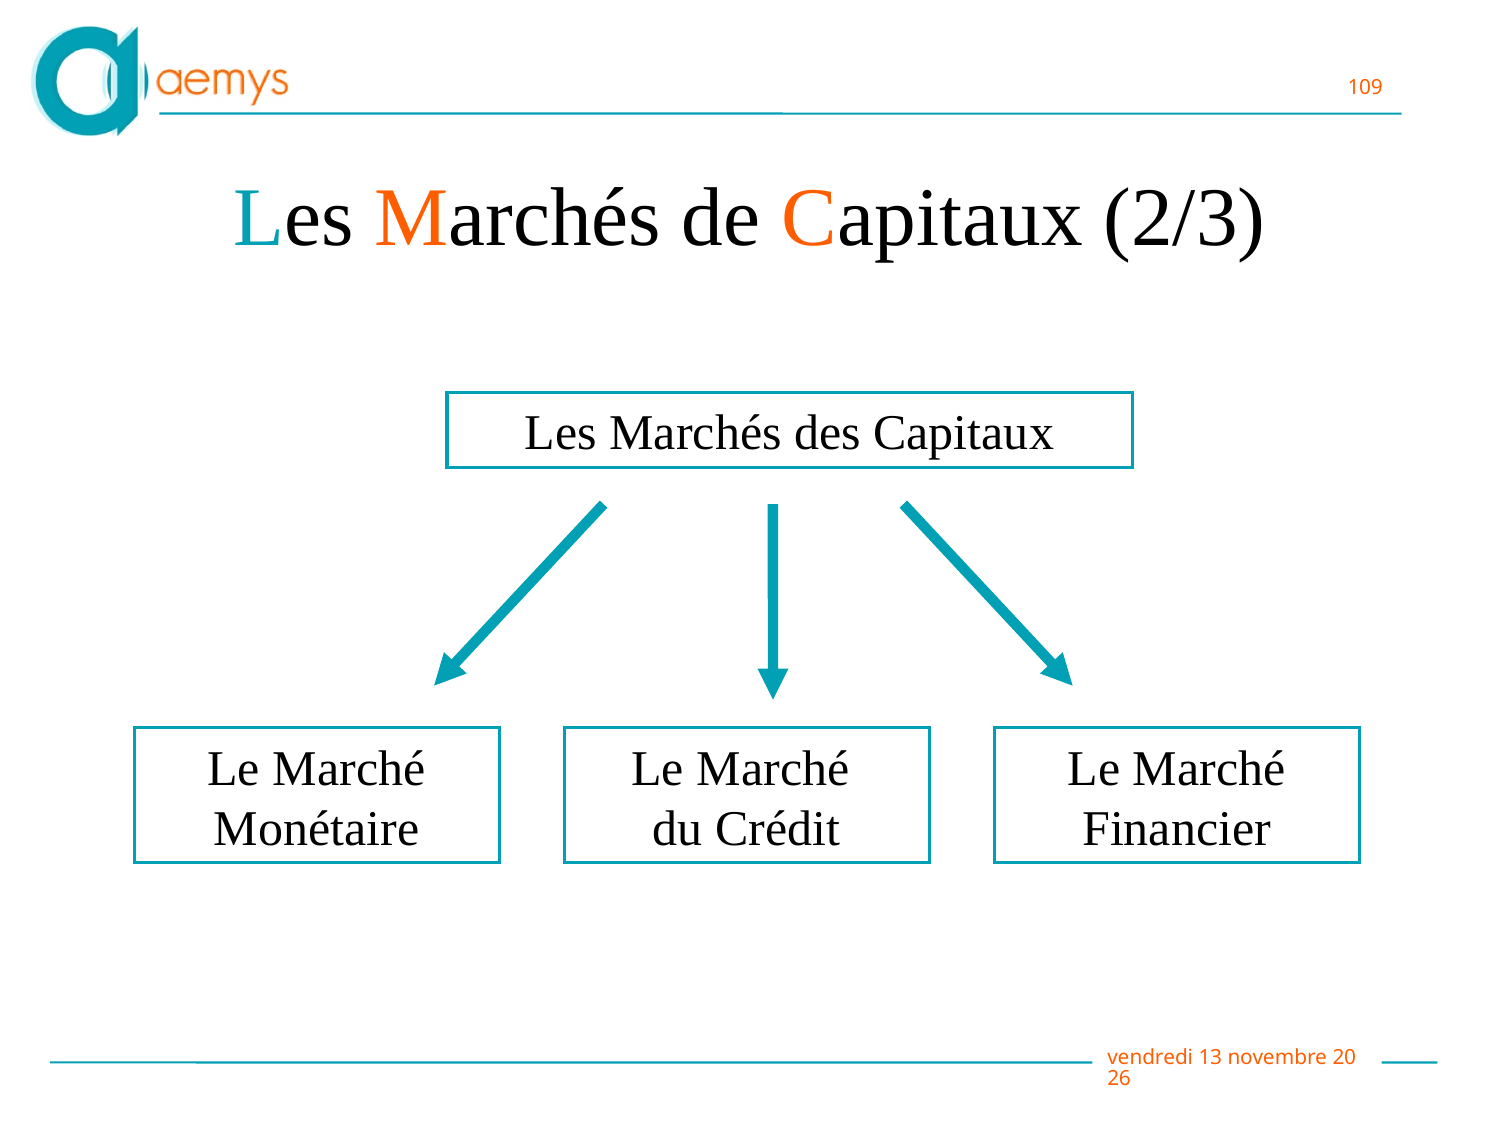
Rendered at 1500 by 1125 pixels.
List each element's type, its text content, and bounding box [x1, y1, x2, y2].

text_box Le Marché Monétaire [134, 727, 500, 863]
text_box Le Marché Financier [994, 727, 1360, 863]
picture [29, 24, 290, 138]
text_box [766, 504, 780, 700]
text_box [903, 504, 1073, 686]
text_box Le Marché du Crédit [564, 727, 930, 863]
text_box Les Marchés de Capitaux (2/3) [112, 137, 1388, 288]
text_box [434, 504, 604, 686]
text_box Les Marchés des Capitaux [447, 392, 1133, 468]
